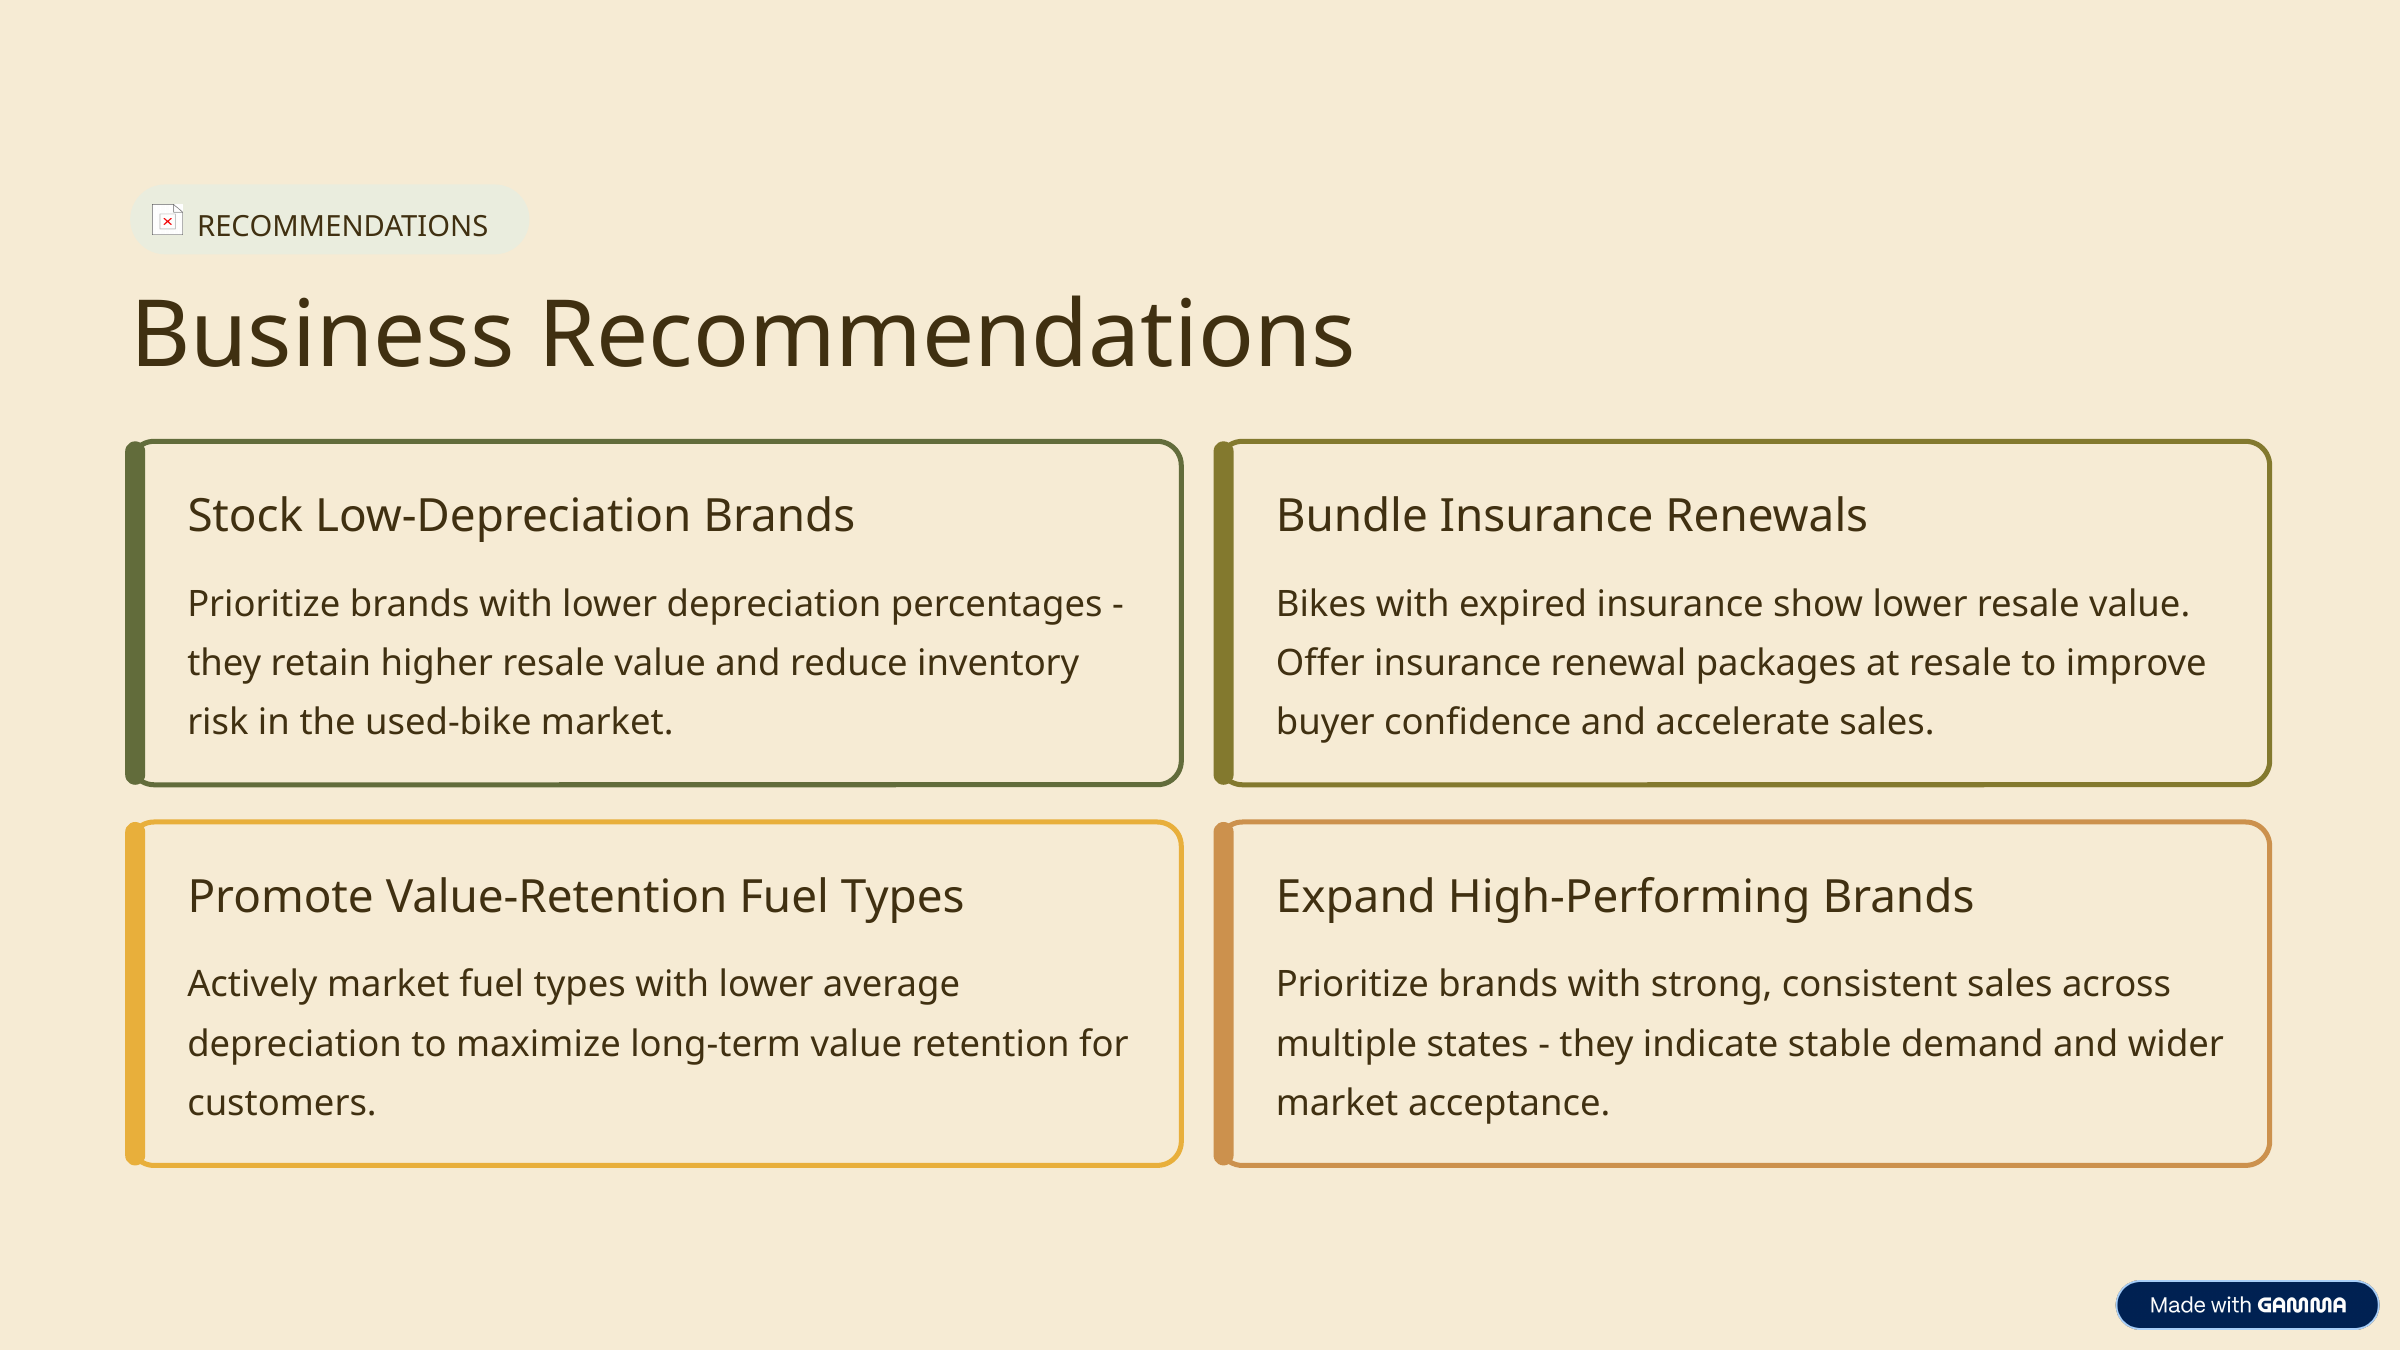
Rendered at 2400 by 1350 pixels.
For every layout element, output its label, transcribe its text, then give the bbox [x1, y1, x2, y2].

text_box RECOMMENDATIONS [197, 195, 508, 244]
text_box [1231, 821, 2270, 1166]
text_box [1231, 441, 2270, 785]
text_box Expand High-Performing Brands [1275, 864, 2001, 923]
picture [2106, 1271, 2389, 1339]
text_box [125, 821, 146, 1166]
text_box Bundle Insurance Renewals [1275, 483, 1886, 542]
picture [152, 204, 183, 235]
text_box Actively market fuel types with lower average depreciation to maximize long-term value retention for customers. [187, 944, 1140, 1124]
text_box Prioritize brands with lower depreciation percentages - they retain higher resale value and reduce inventory risk in the used-bike market. [187, 563, 1140, 743]
text_box [1213, 441, 1234, 785]
text_box [1213, 821, 1234, 1166]
text_box [142, 441, 1182, 785]
text_box Bikes with expired insurance show lower resale value. Offer insurance renewal packages at resale to improve buyer confidence and accelerate sales. [1275, 563, 2228, 743]
text_box Stock Low-Depreciation Brands [187, 483, 885, 542]
text_box [130, 184, 530, 255]
text_box Promote Value-Retention Fuel Types [187, 864, 985, 923]
text_box Prioritize brands with strong, consistent sales across multiple states - they indicate stable demand and wider market acceptance. [1275, 944, 2228, 1124]
text_box [125, 441, 146, 785]
text_box Business Recommendations [130, 269, 1373, 386]
text_box [142, 821, 1182, 1166]
